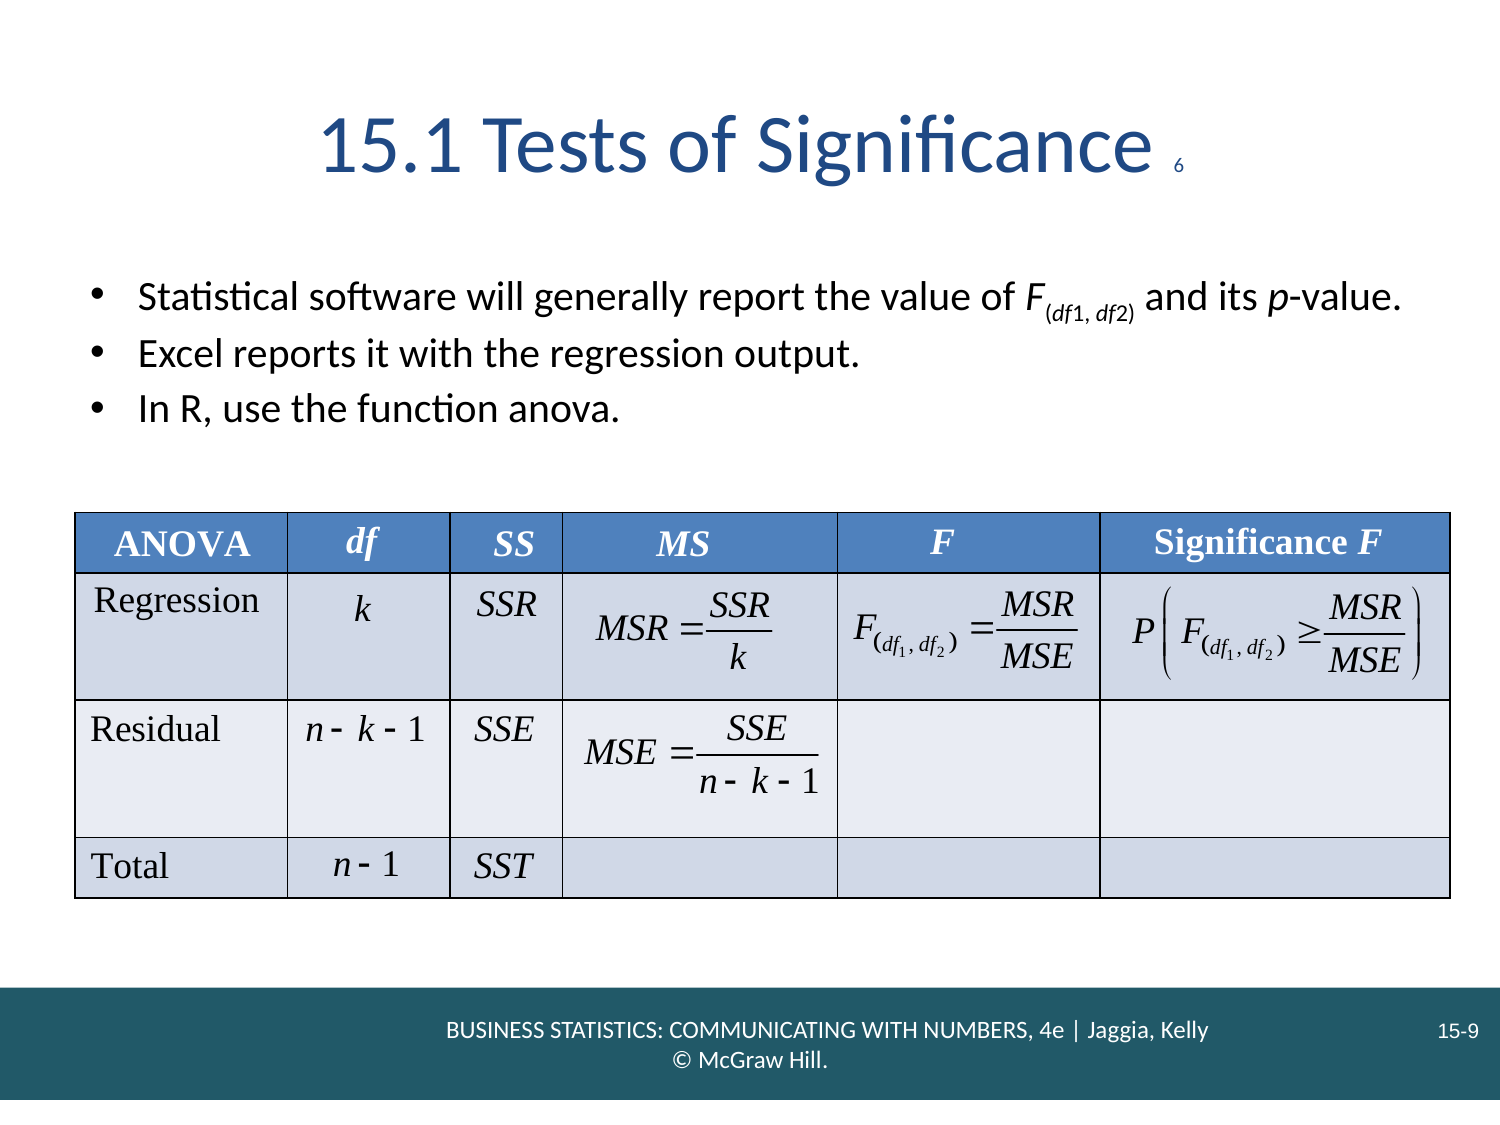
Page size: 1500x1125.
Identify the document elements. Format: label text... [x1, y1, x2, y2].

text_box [488, 524, 541, 563]
table_cell [76, 574, 287, 699]
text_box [650, 524, 716, 563]
title 15.1 Tests of Significance 6 [75, 45, 1425, 233]
table_cell [288, 838, 449, 897]
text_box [469, 847, 541, 886]
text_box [342, 521, 389, 567]
table_header [563, 513, 837, 572]
table_cell [451, 701, 562, 837]
table_cell [1101, 838, 1449, 897]
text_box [329, 844, 401, 883]
table_cell [76, 701, 287, 837]
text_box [472, 584, 542, 623]
table_cell [451, 574, 562, 699]
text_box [578, 705, 824, 801]
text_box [350, 589, 378, 628]
table_cell [1101, 574, 1449, 699]
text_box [1126, 582, 1430, 686]
table_cell [288, 574, 449, 699]
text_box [590, 581, 777, 677]
table_header [76, 513, 287, 572]
table_cell [563, 574, 837, 699]
table_cell [288, 701, 449, 837]
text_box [86, 709, 227, 748]
table_cell [563, 701, 837, 837]
table_cell [838, 574, 1099, 699]
table_header [451, 513, 562, 572]
table_cell [1101, 701, 1449, 837]
table_header [838, 513, 1099, 572]
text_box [301, 709, 428, 748]
table_cell [451, 838, 562, 897]
table_header [1101, 513, 1449, 572]
list Statistical software will generally report the value of F(df1, df2) and its p-value. Excel reports it with the regression output. In R, use the function anova. [75, 262, 1425, 487]
table_cell [838, 838, 1099, 897]
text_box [110, 525, 257, 564]
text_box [1151, 523, 1390, 568]
table_cell [563, 838, 837, 897]
table_cell [838, 701, 1099, 837]
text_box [847, 580, 1082, 676]
table_cell [76, 838, 287, 897]
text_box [469, 709, 542, 748]
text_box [925, 525, 962, 560]
table_header [288, 513, 449, 572]
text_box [89, 581, 266, 626]
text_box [87, 847, 174, 886]
